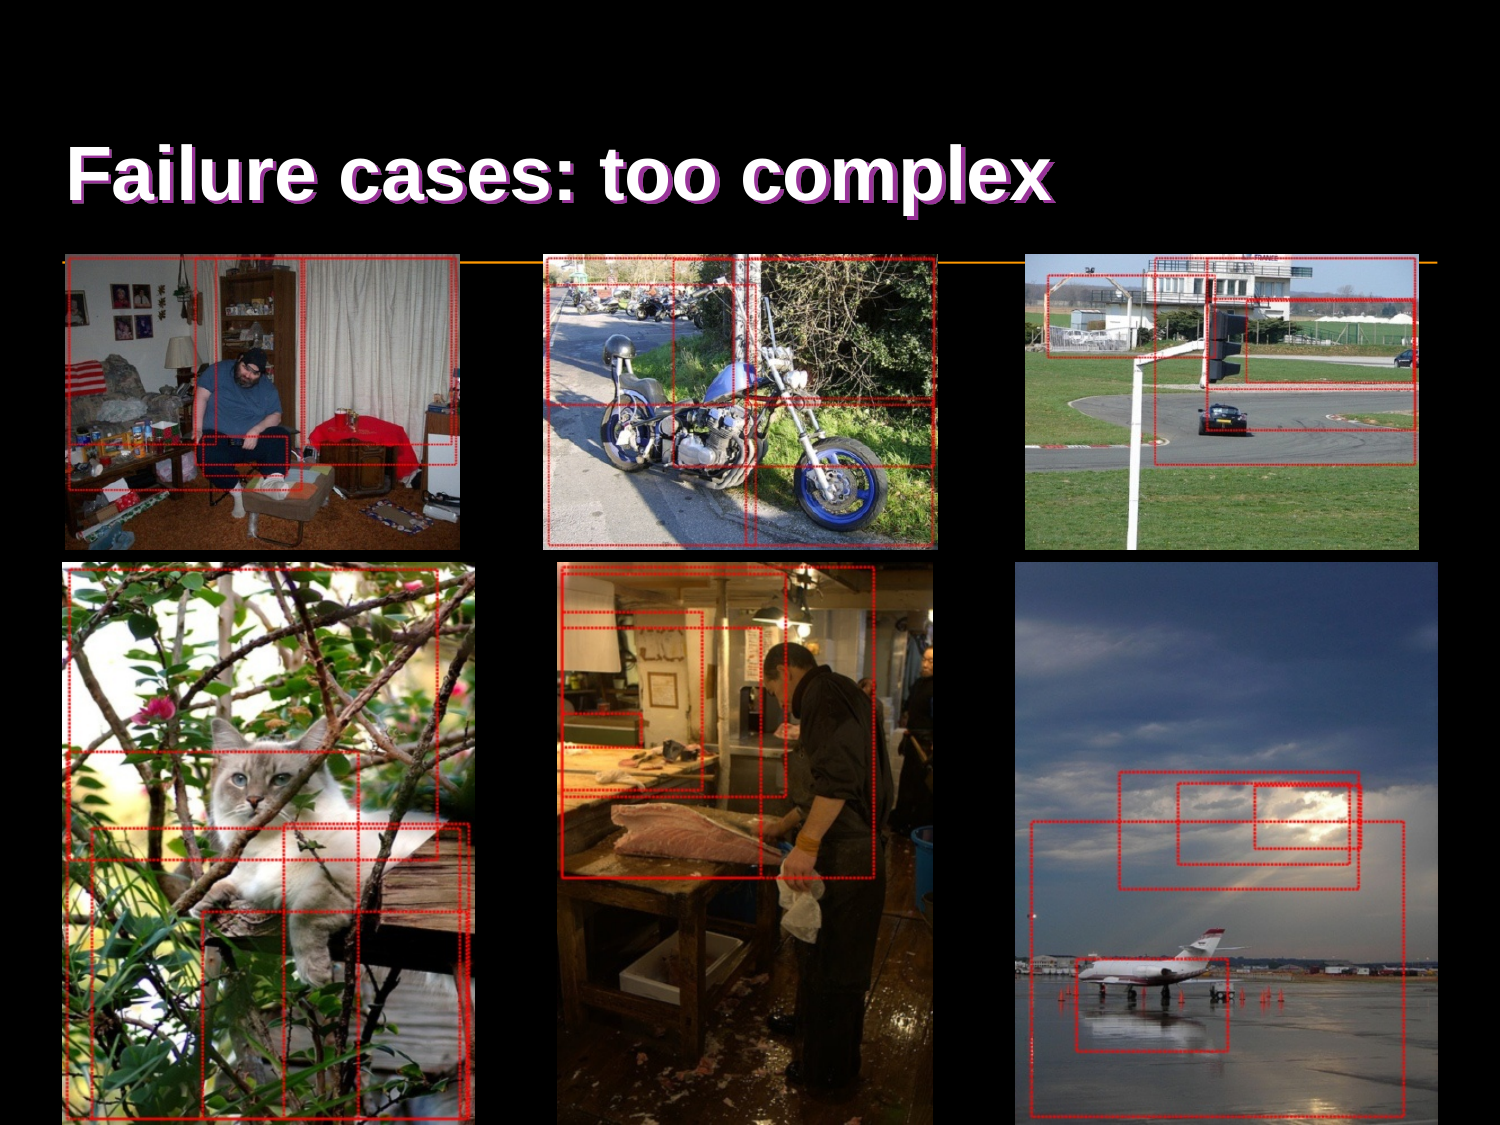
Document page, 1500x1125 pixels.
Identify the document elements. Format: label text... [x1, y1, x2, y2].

picture [1015, 562, 1438, 1125]
picture [62, 562, 475, 1125]
title Failure cases: too complex [50, 69, 1450, 270]
picture [557, 562, 933, 1125]
picture [65, 254, 460, 551]
picture [543, 254, 938, 551]
picture [1024, 254, 1419, 551]
